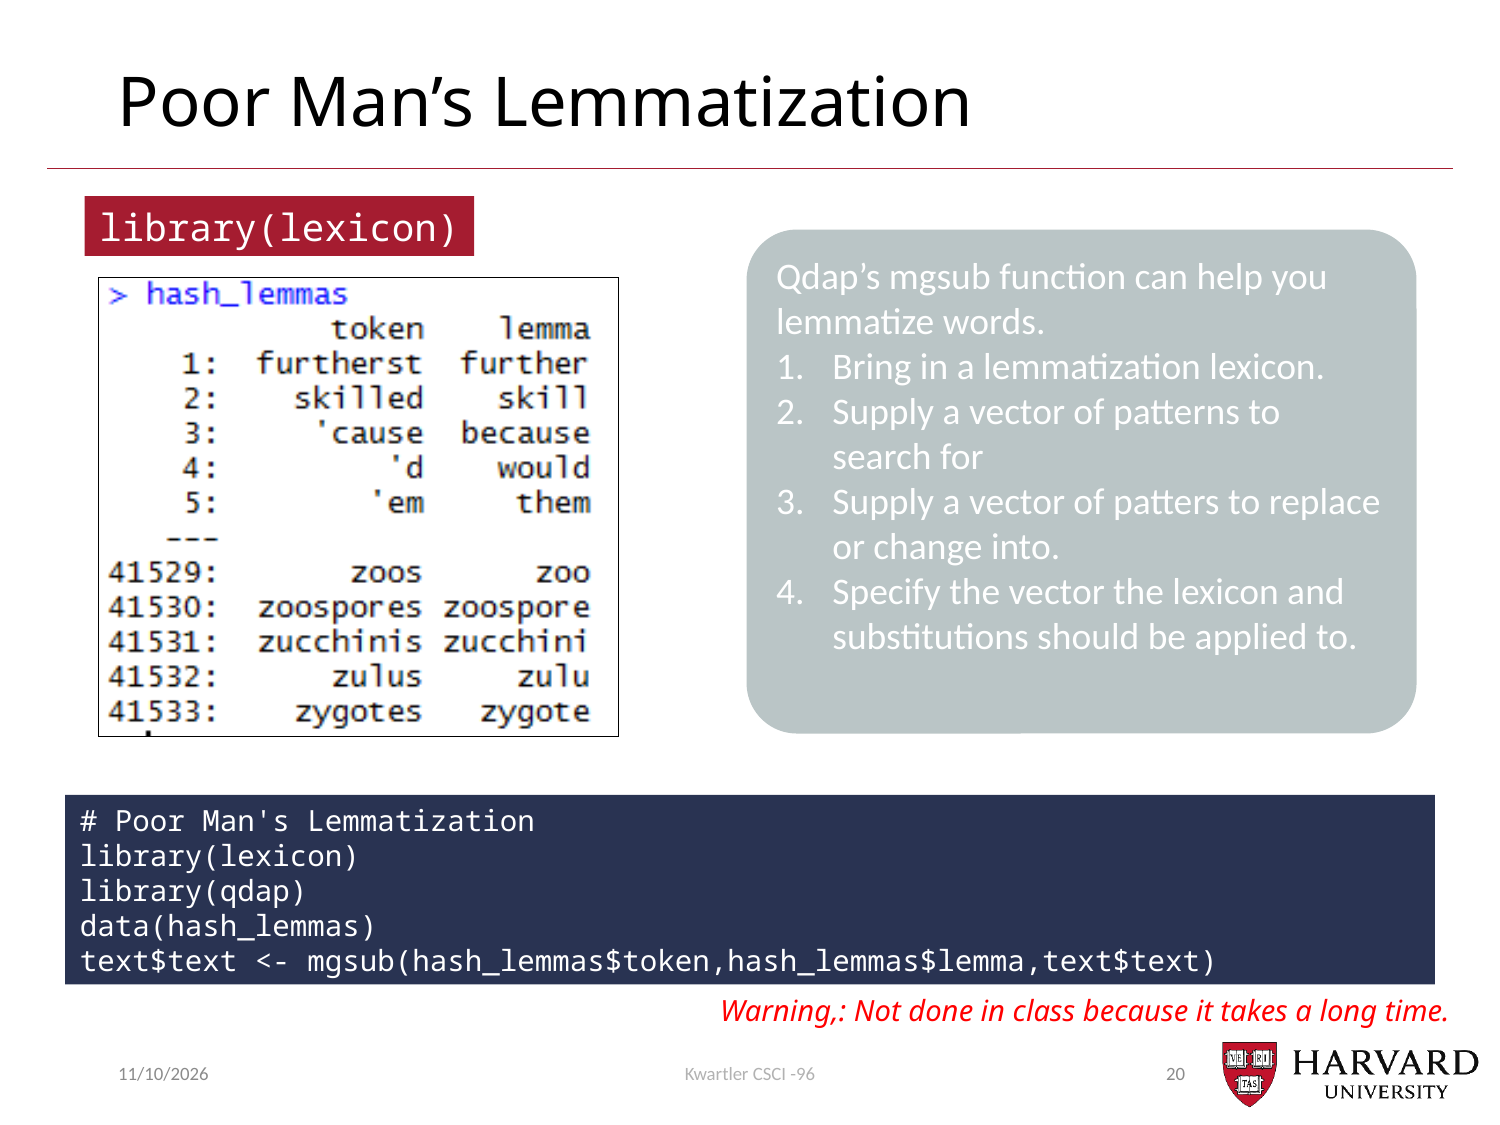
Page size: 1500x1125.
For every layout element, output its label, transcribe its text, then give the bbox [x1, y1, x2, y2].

picture [1200, 1024, 1500, 1125]
slide_number 20 [1059, 1042, 1200, 1103]
text_box # Poor Man's Lemmatization library(lexicon) library(qdap) data(hash_lemmas) text$text <- mgsub(hash_lemmas$token,hash_lemmas$lemma,text$text) [65, 794, 1435, 985]
title Poor Man’s Lemmatization [103, 59, 1397, 157]
picture [98, 277, 619, 736]
text_box Warning,: Not done in class because it takes a long time. [705, 985, 1479, 1035]
text_box Qdap’s mgsub function can help you lemmatize words. Bring in a lemmatization lexicon. Supply a vector of patterns to search for Supply a vector of patters to replace or change into. Specify the vector the lexicon and substitutions should be applied to. [746, 229, 1417, 734]
text_box library(lexicon) [84, 196, 475, 256]
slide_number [103, 1042, 441, 1103]
footer Kwartler CSCI -96 [496, 1042, 1004, 1103]
